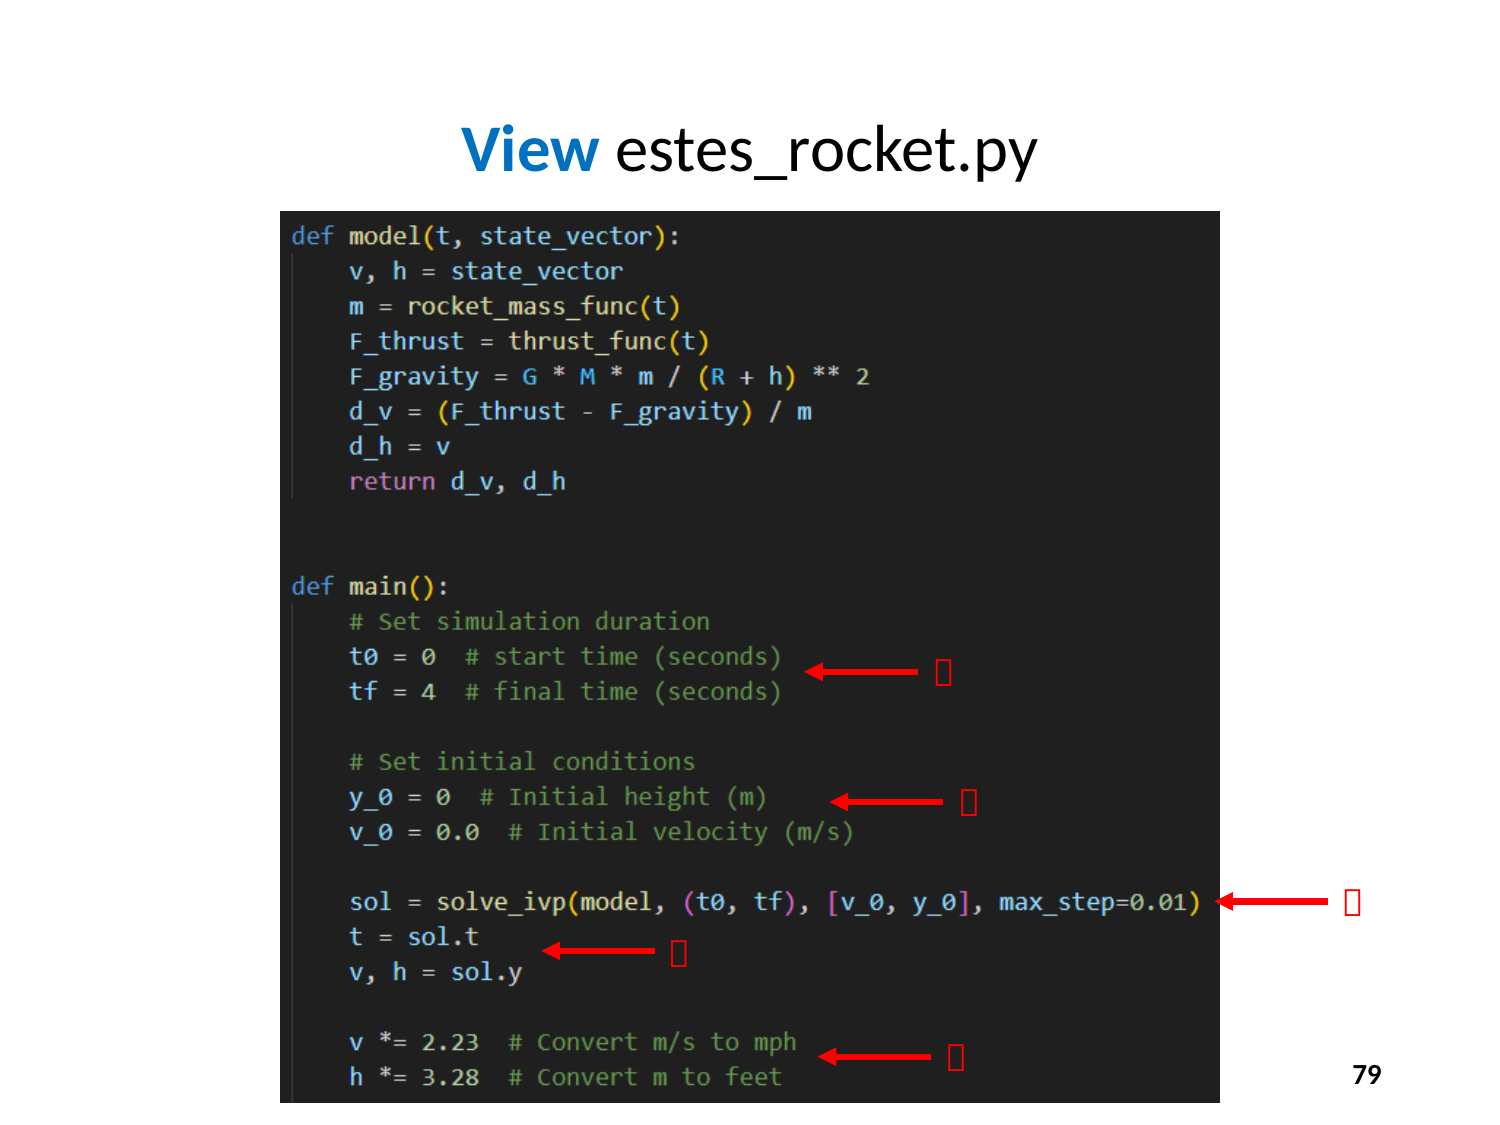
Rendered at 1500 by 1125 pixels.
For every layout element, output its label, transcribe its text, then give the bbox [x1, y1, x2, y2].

slide_number 79 [1220, 1042, 1397, 1103]
title View estes_rocket.py [103, 59, 1397, 241]
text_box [829, 771, 1006, 833]
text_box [803, 641, 981, 702]
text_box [541, 922, 716, 984]
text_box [1214, 871, 1390, 932]
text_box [817, 1026, 993, 1088]
picture [280, 211, 1220, 1103]
